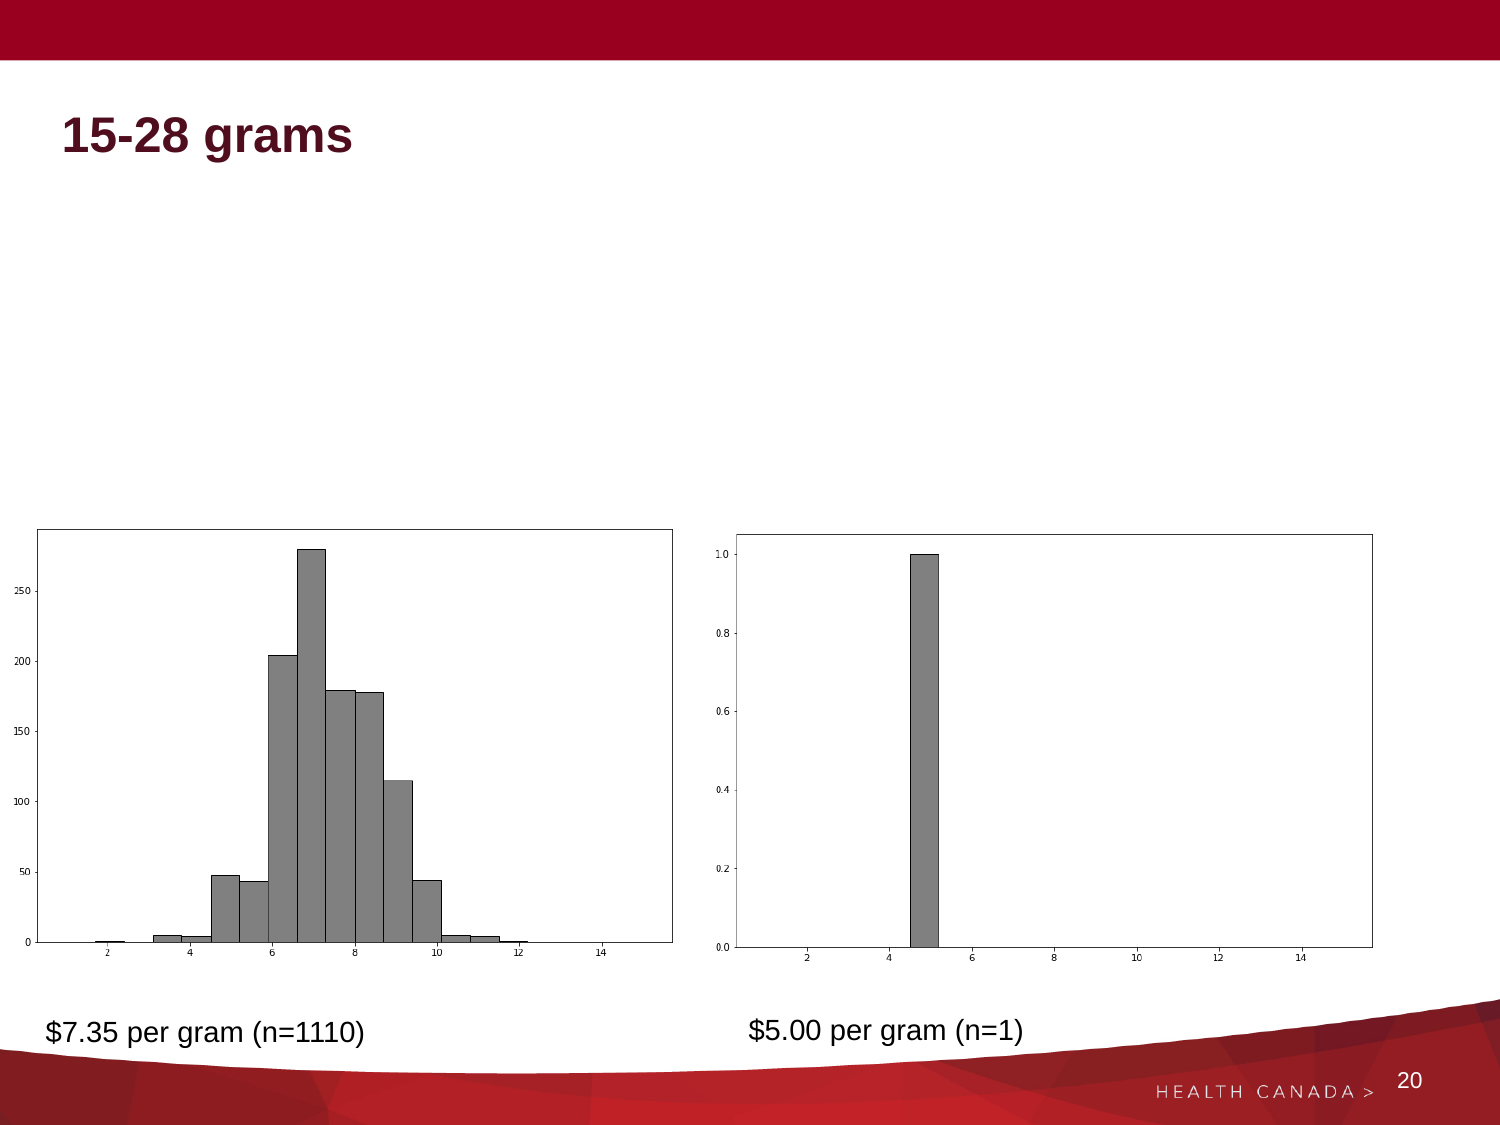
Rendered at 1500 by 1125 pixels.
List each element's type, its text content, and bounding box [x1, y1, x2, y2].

title 15-28 grams [46, 77, 1455, 171]
picture [0, 61, 1500, 1125]
slide_number 20 [1382, 1049, 1476, 1110]
text_box $5.00 per gram (n=1) [733, 1003, 1040, 1054]
text_box $7.35 per gram (n=1110) [30, 1005, 381, 1056]
